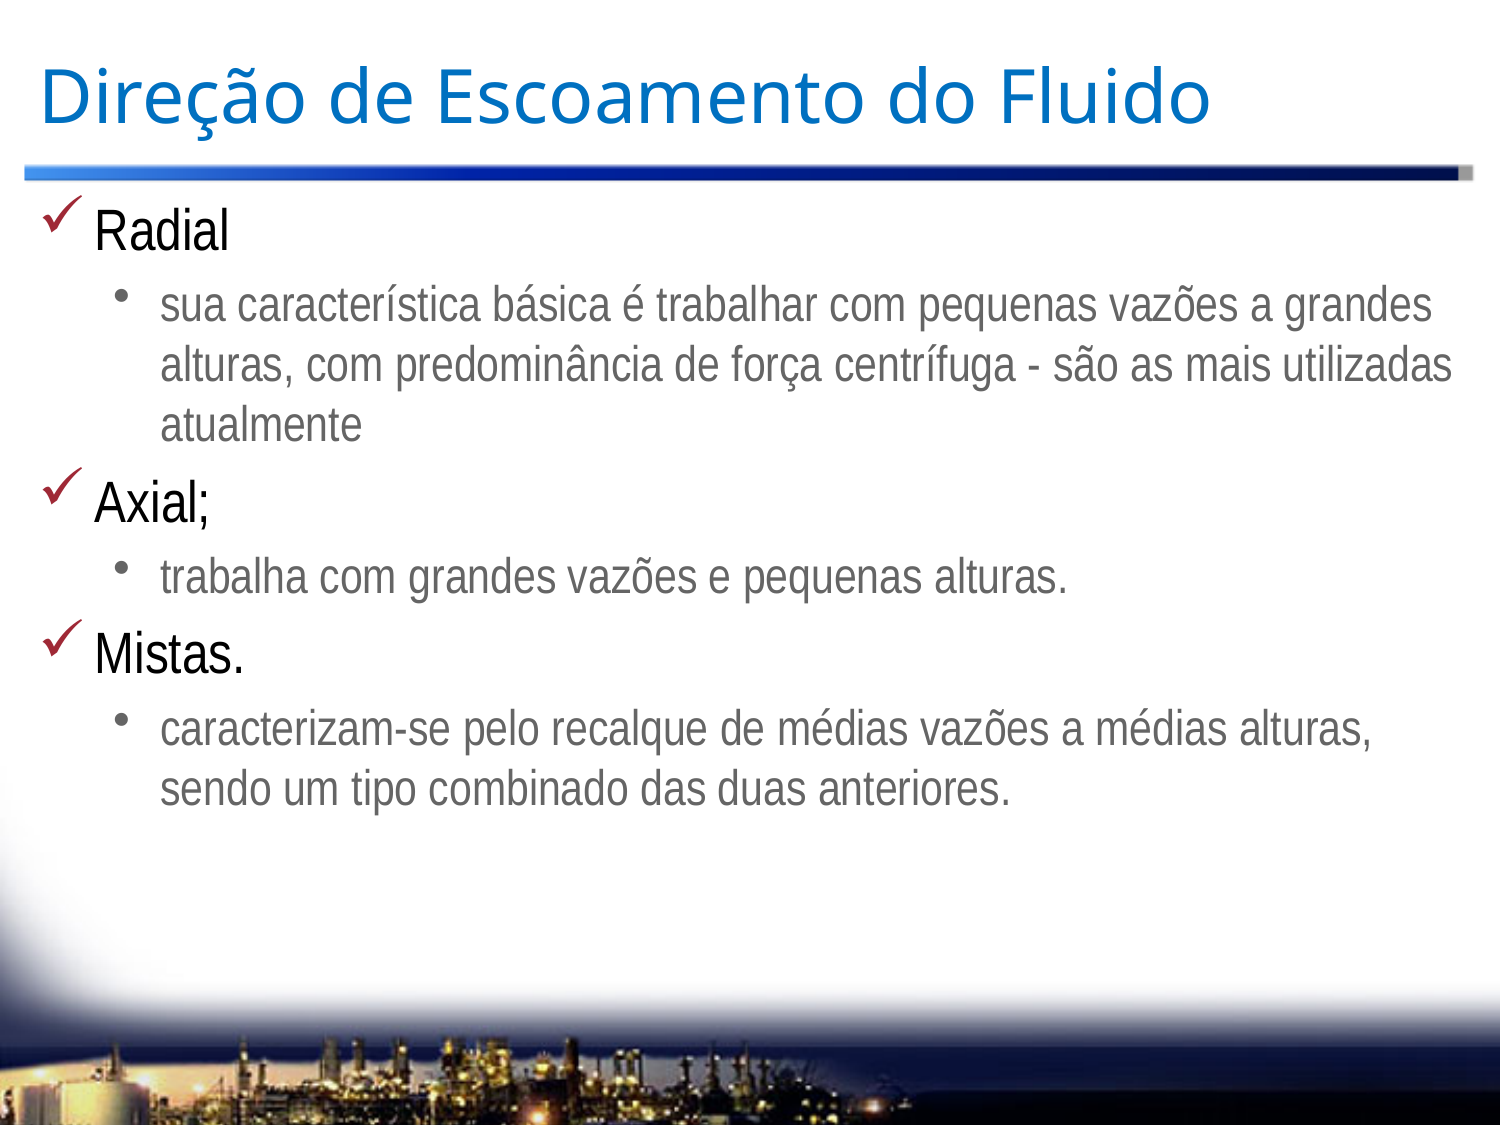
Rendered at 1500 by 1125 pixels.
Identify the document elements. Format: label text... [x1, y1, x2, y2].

picture [0, 0, 1500, 1125]
title Direção de Escoamento do Fluido [23, 0, 1477, 188]
list Radial sua característica básica é trabalhar com pequenas vazões a grandes alturas, com predominância de força centrífuga - são as mais utilizadas atualmente Axial; trabalha com grandes vazões e pequenas alturas. Mistas. caracterizam-se pelo recalque de médias vazões a médias alturas, sendo um tipo combinado das duas anteriores. [23, 184, 1476, 938]
